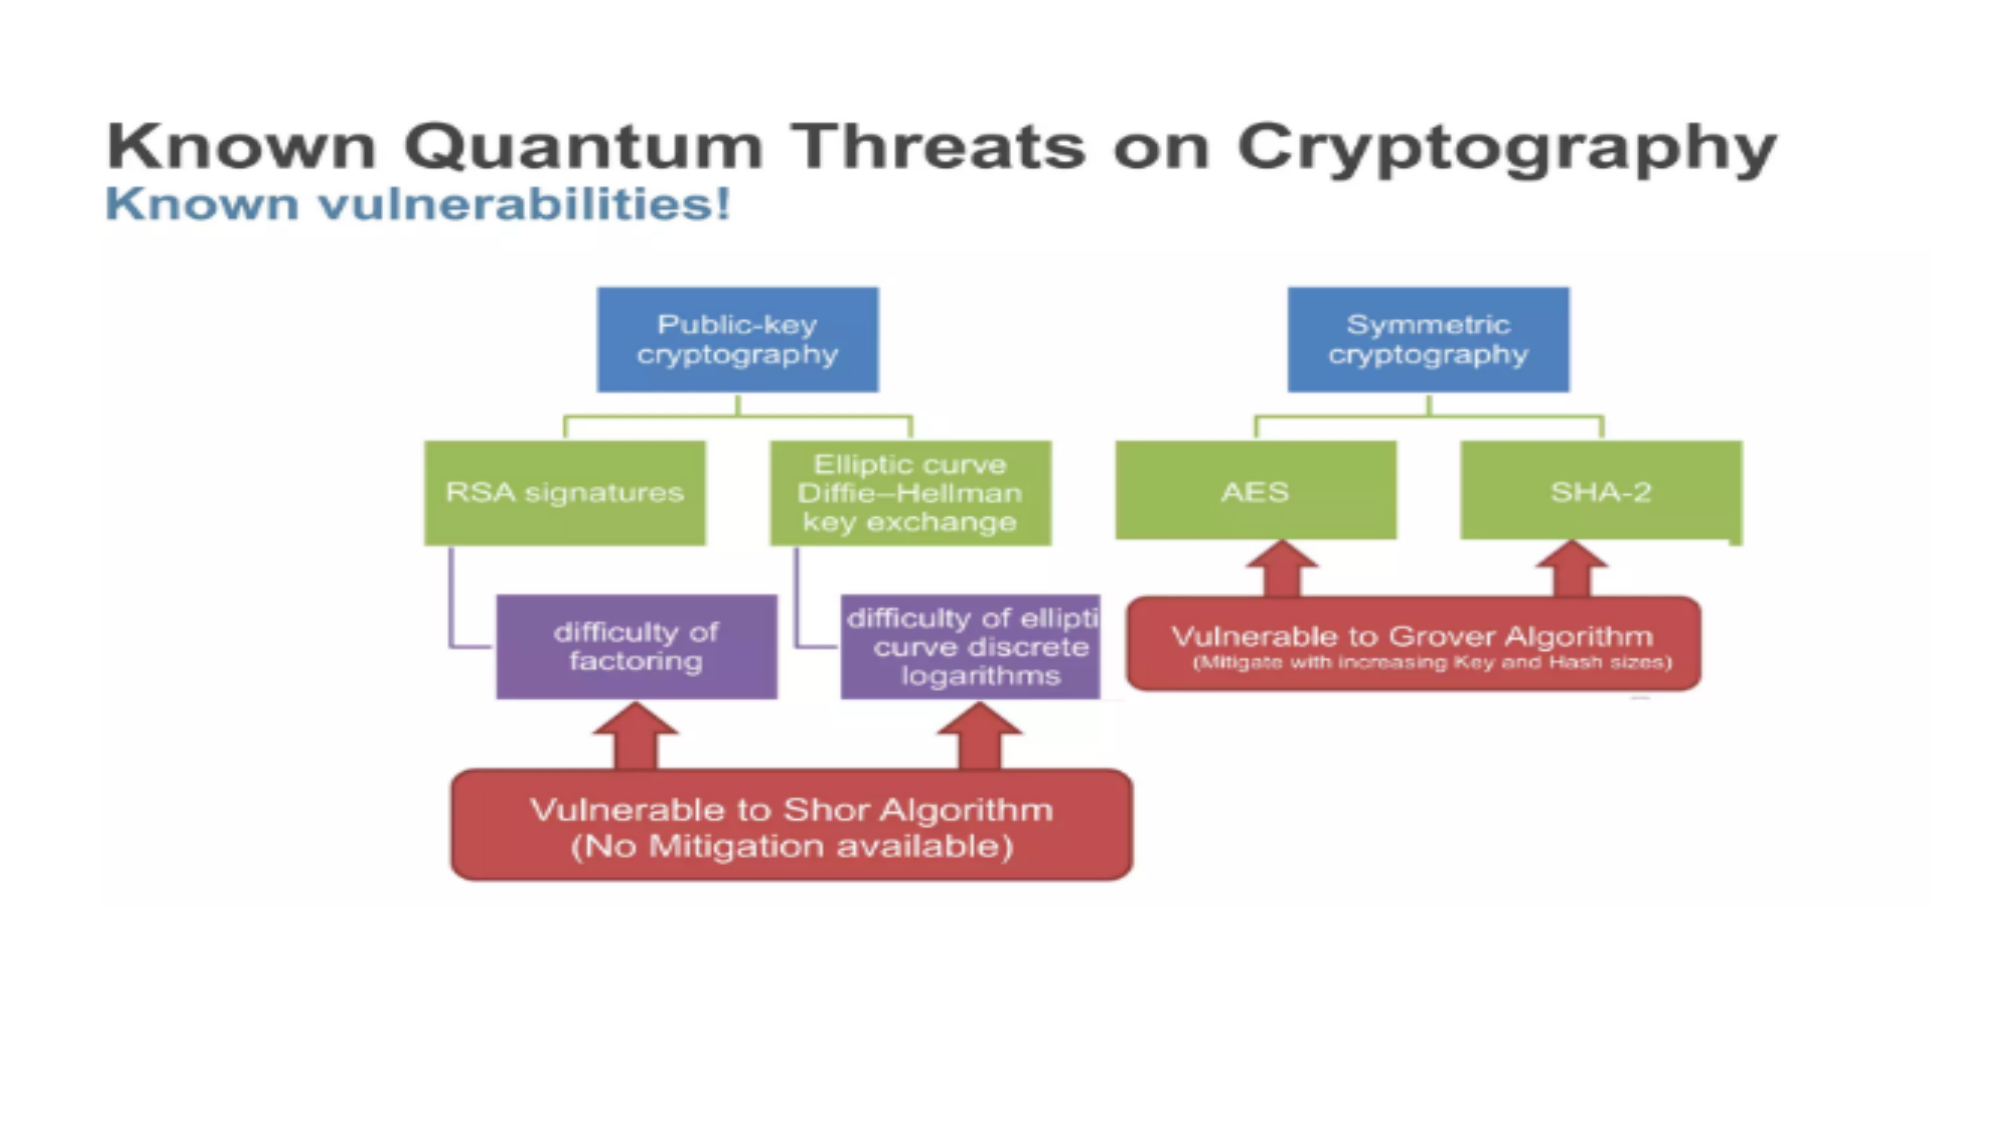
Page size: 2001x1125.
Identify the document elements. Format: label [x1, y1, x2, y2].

picture [81, 96, 1932, 906]
